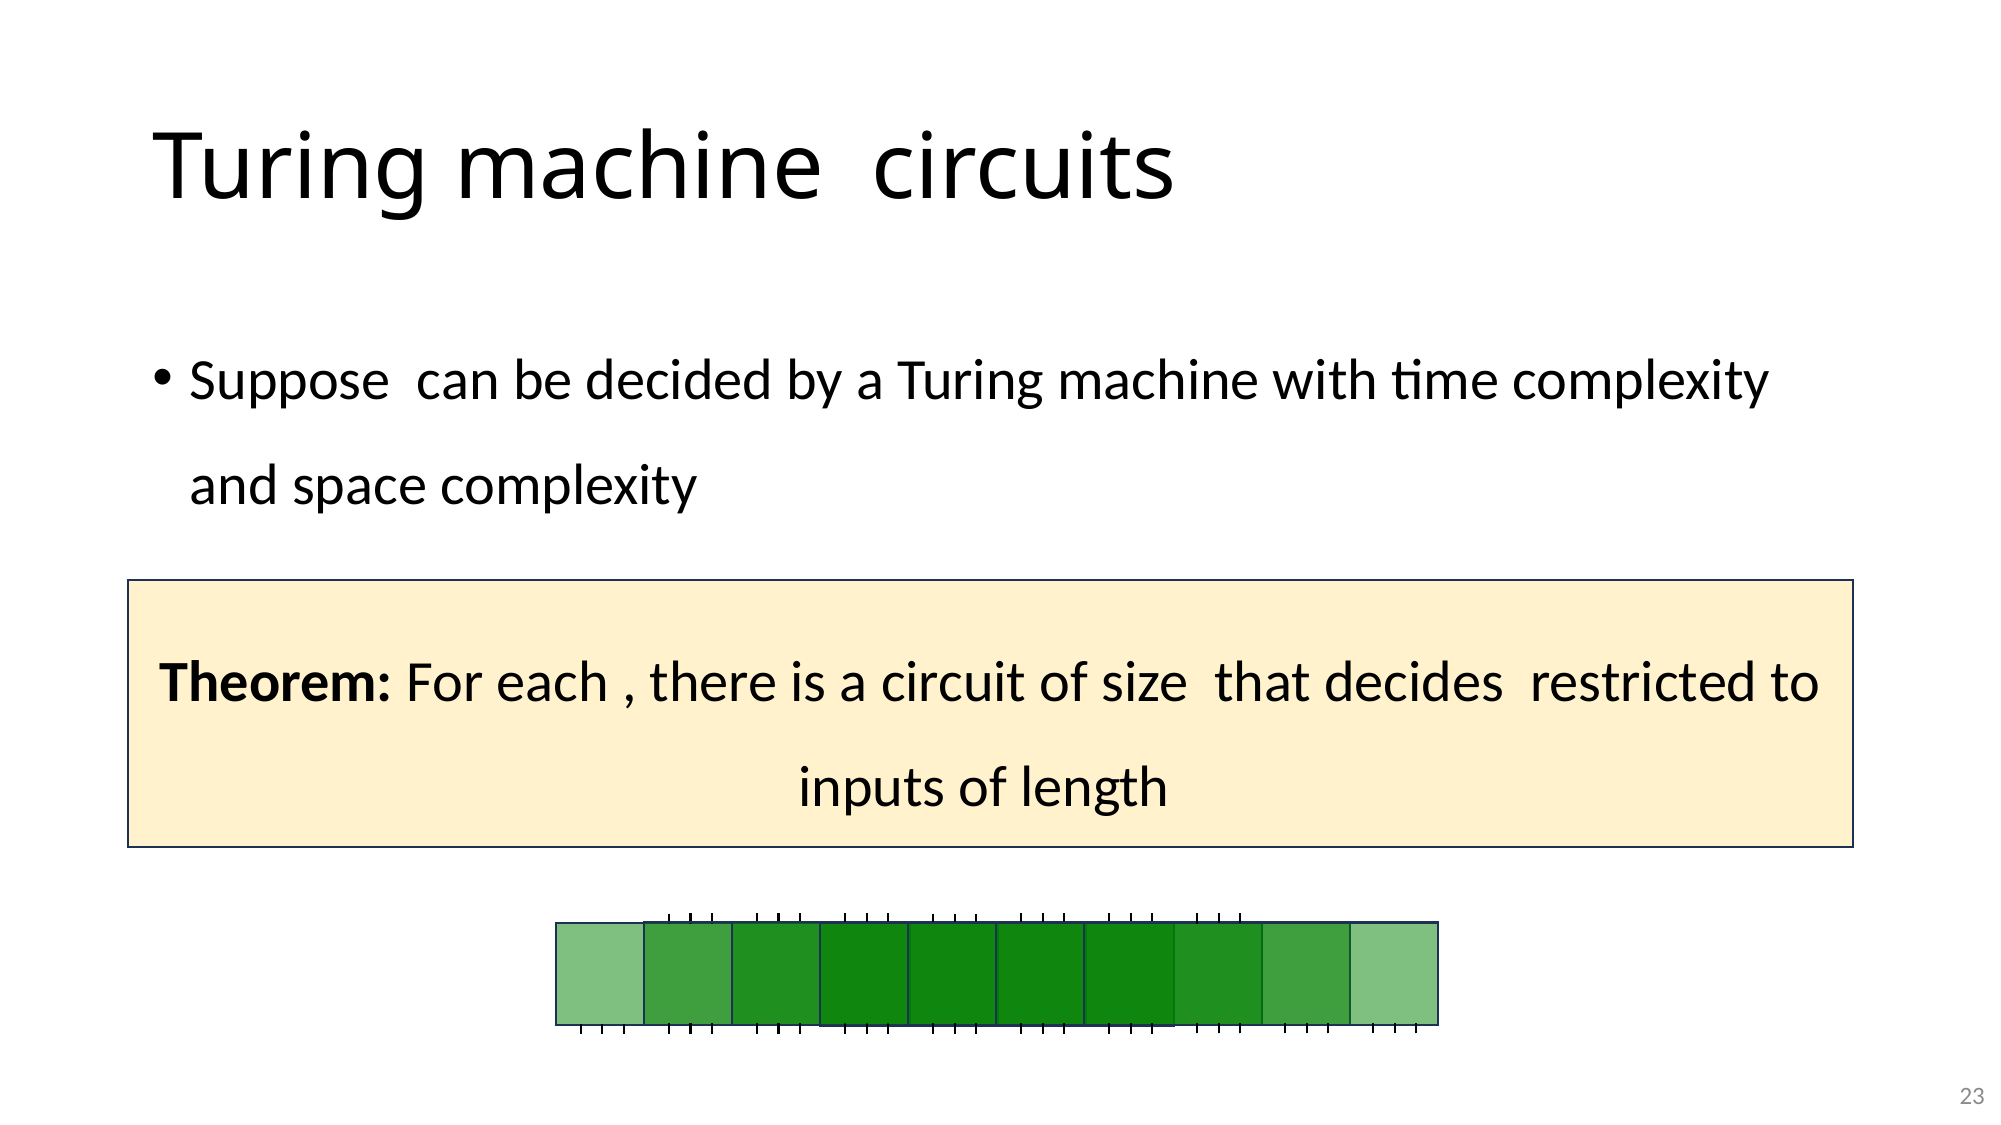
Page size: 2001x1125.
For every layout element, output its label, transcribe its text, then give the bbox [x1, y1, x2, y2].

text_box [1085, 913, 1438, 1034]
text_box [909, 913, 997, 1034]
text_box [997, 913, 1085, 1034]
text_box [556, 913, 644, 1034]
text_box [732, 913, 820, 1034]
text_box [644, 913, 732, 1034]
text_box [820, 913, 909, 1034]
slide_number 23 [1550, 1064, 2000, 1125]
